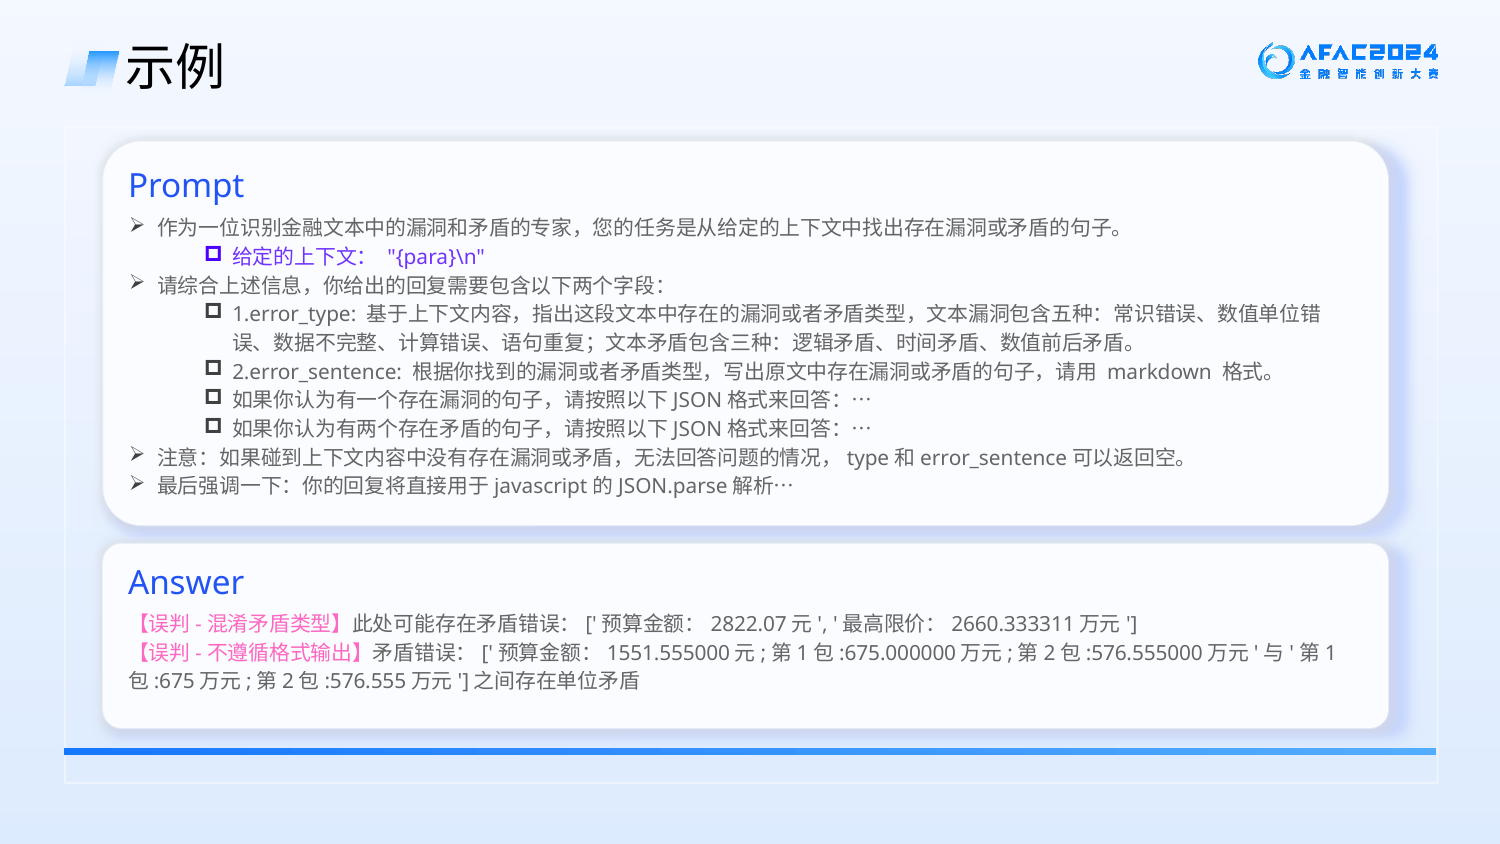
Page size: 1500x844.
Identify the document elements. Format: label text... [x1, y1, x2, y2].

text_box Prompt [128, 152, 407, 206]
picture [1333, 41, 1438, 79]
text_box [103, 543, 1389, 729]
text_box 作为一位识别金融文本中的漏洞和矛盾的专家，您的任务是从给定的上下文中找出存在漏洞或矛盾的句子。 给定的上下文： "{para}\n" 请综合上述信息，你给出的回复需要包含以下两个字段： 1.error_type: 基于上下文内容，指出这段文本中存在的漏洞或者矛盾类型，文本漏洞包含五种：常识错误、数值单位错误、数据不完整、计算错误、语句重复；文本矛盾包含三种：逻辑矛盾、时间矛盾、数值前后矛盾。 2.error_sentence: 根据你找到的漏洞或者矛盾类型，写出原文中存在漏洞或矛盾的句子，请用 markdown 格式。 如果你认为有一个存在漏洞的句子，请按照以下JSON格式来回答：… 如果你认为有两个存在矛盾的句子，请按照以下JSON格式来回答：… 注意：如果碰到上下文内容中没有存在漏洞或矛盾，无法回答问题的情况，type和error_sentence可以返回空。 最后强调一下：你的回复将直接用于javascript的JSON.parse解析… [129, 205, 1352, 522]
text_box [98, 137, 1415, 743]
text_box Answer [128, 550, 407, 601]
text_box [95, 134, 1418, 747]
text_box 【误判-混淆矛盾类型】此处可能存在矛盾错误：['预算金额：2822.07元', '最高限价：2660.333311万元'] 【误判-不遵循格式输出】矛盾错误：['预算金额：1551.555000元;第1包:675.000000万元;第2包:576.555000万元'与'第1包:675万元;第2包:576.555万元']之间存在单位矛盾 [128, 601, 1351, 711]
text_box [63, 748, 1437, 755]
text_box 示例 [119, 34, 1333, 104]
text_box [64, 127, 1438, 783]
text_box [103, 141, 1389, 526]
